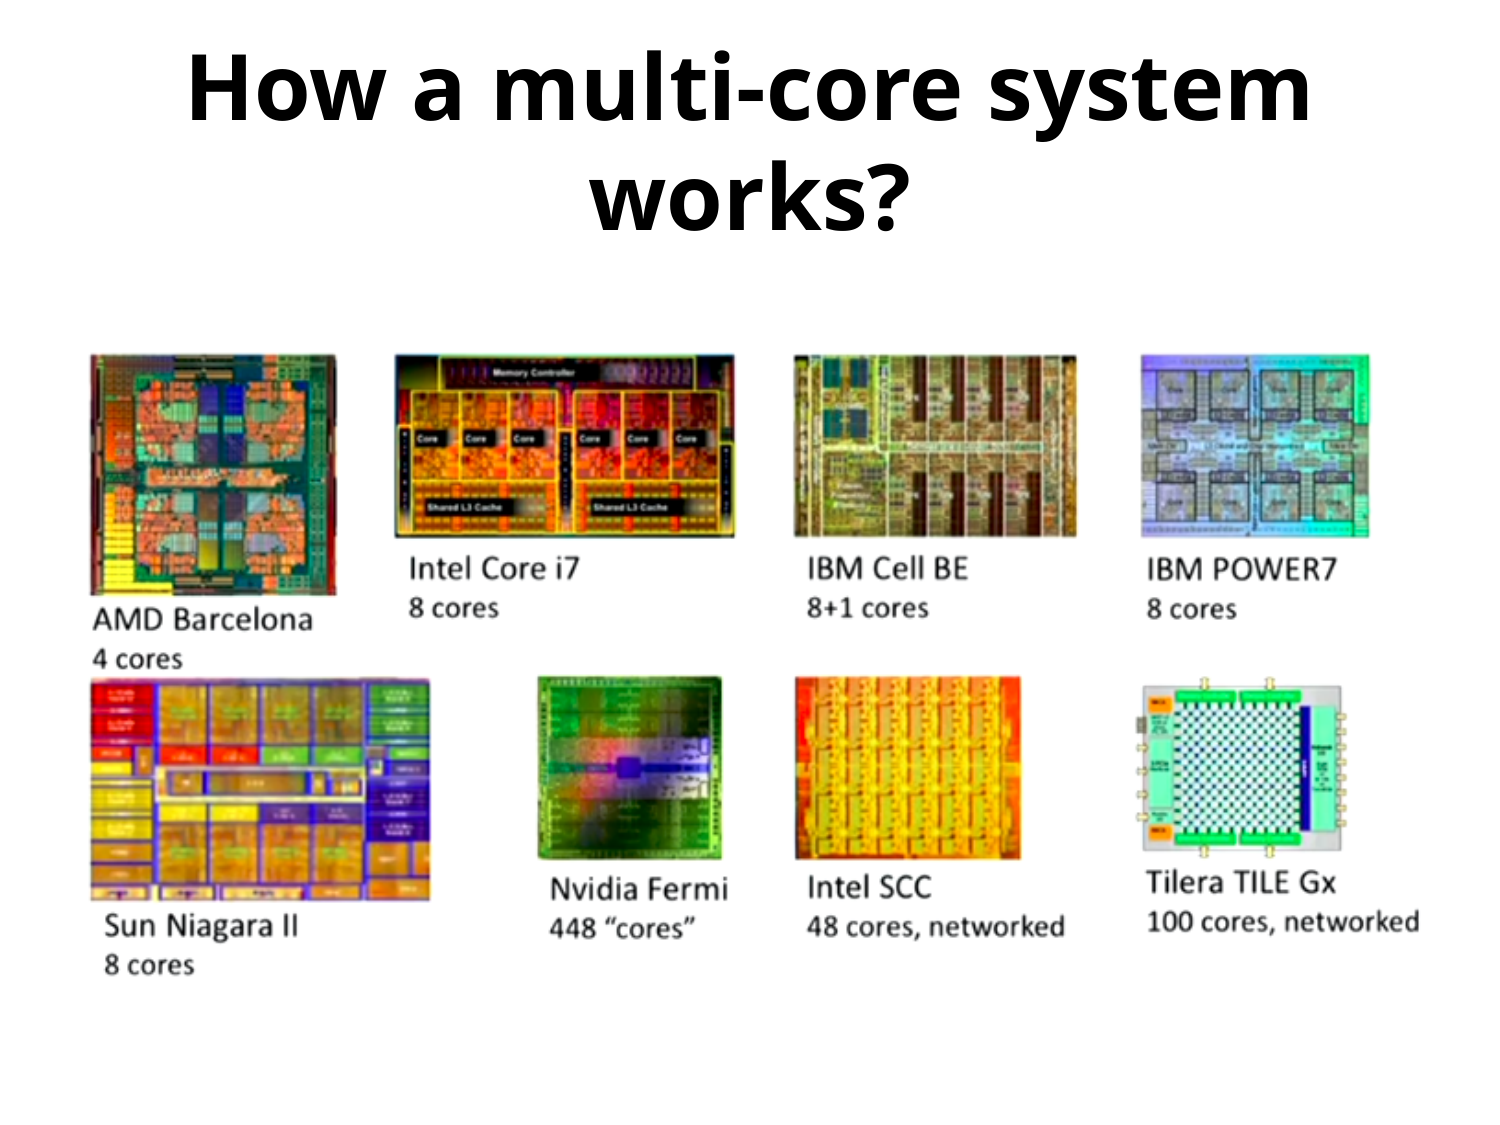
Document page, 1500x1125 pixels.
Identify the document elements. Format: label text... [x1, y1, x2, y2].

title How a multi-core system works? [75, 45, 1425, 233]
picture [82, 346, 1430, 983]
